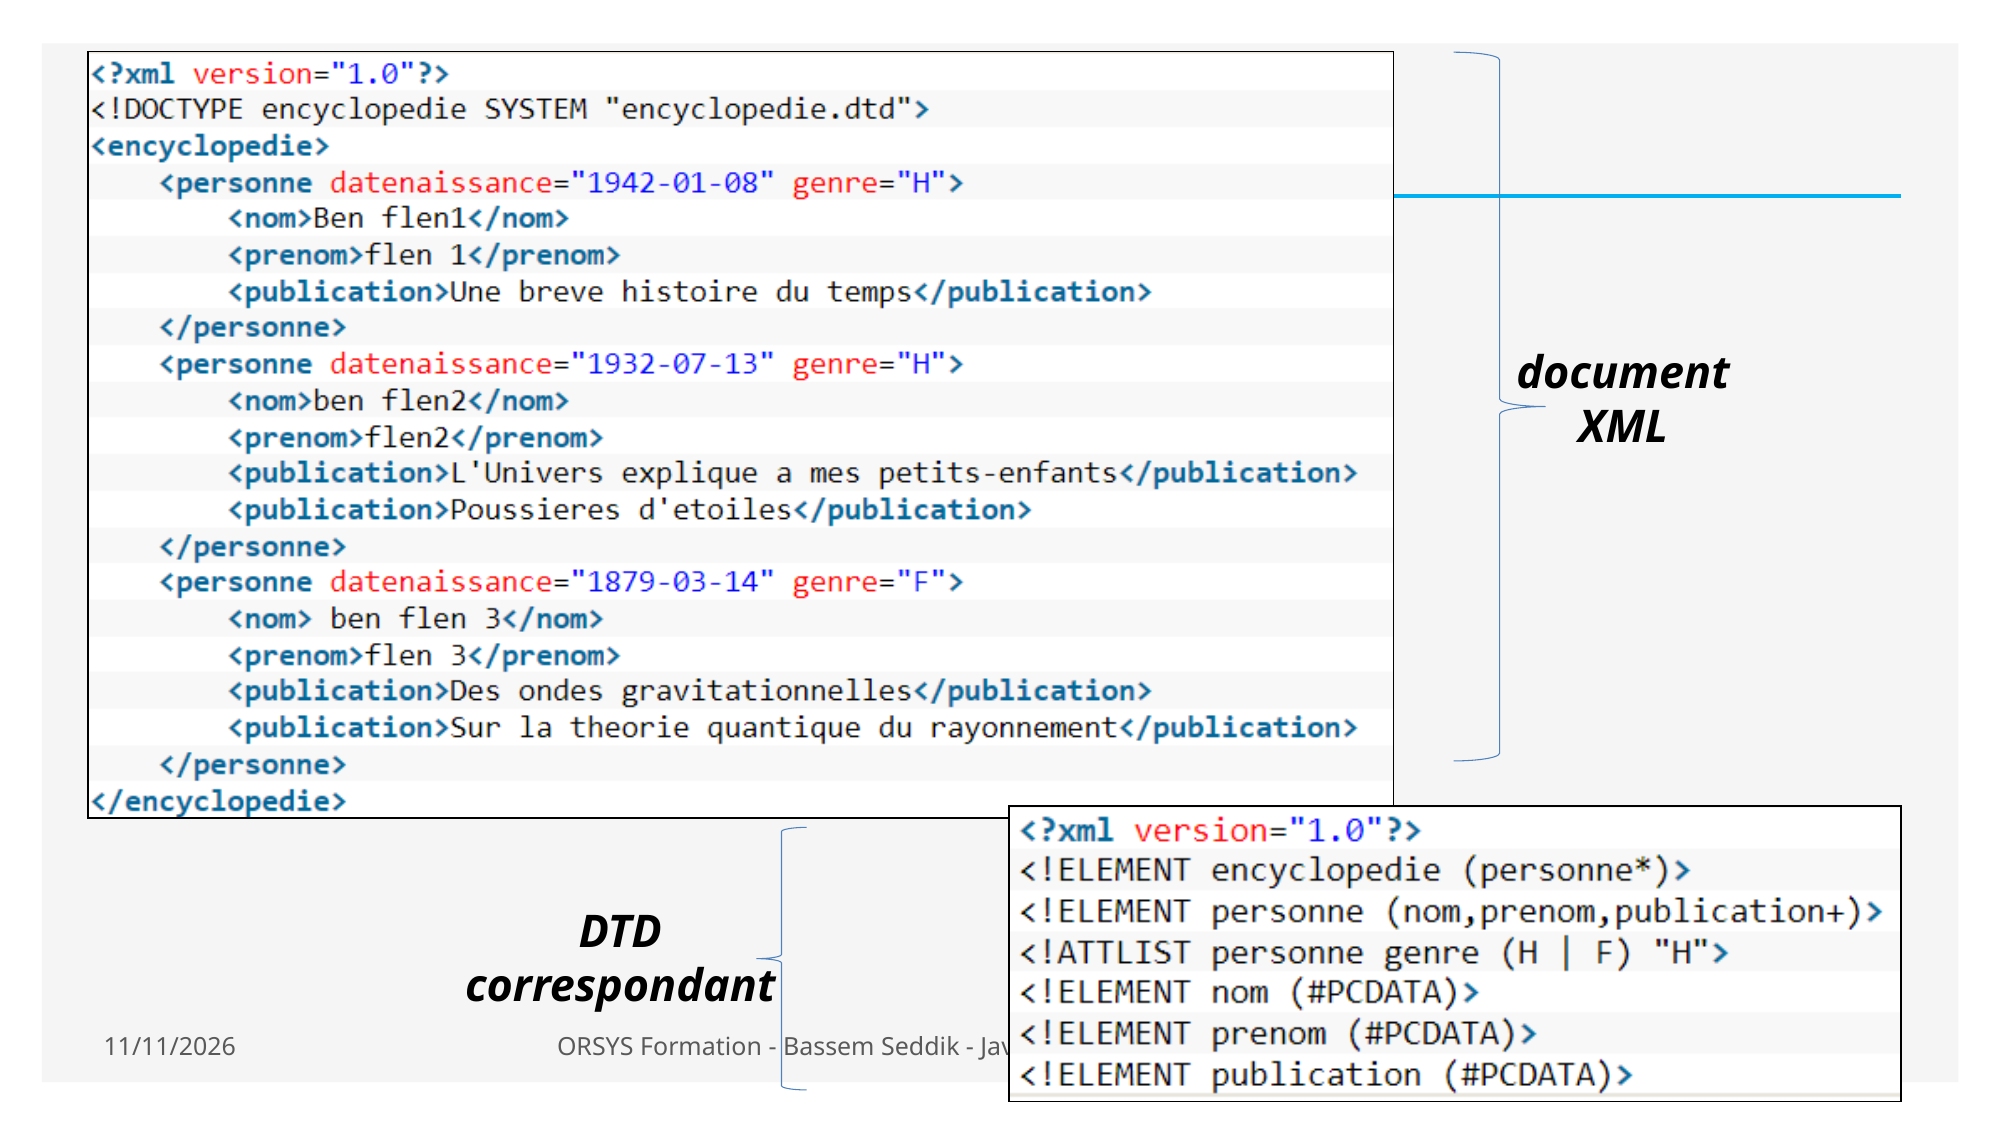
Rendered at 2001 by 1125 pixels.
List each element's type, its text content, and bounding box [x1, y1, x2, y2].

text_box document XML [1501, 335, 1745, 459]
footer ORSYS Formation - Bassem Seddik - JavaScript pour un HTML dynamique [341, 1017, 780, 1078]
slide_number 203 [1902, 1017, 1912, 1078]
footer ORSYS Formation - Bassem Seddik - JavaScript pour un HTML dynamique [807, 1017, 1008, 1078]
text_box [1453, 51, 1501, 762]
picture [88, 52, 1901, 1101]
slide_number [88, 1017, 341, 1078]
text_box DTD correspondant [450, 894, 791, 1018]
text_box [780, 826, 807, 1091]
